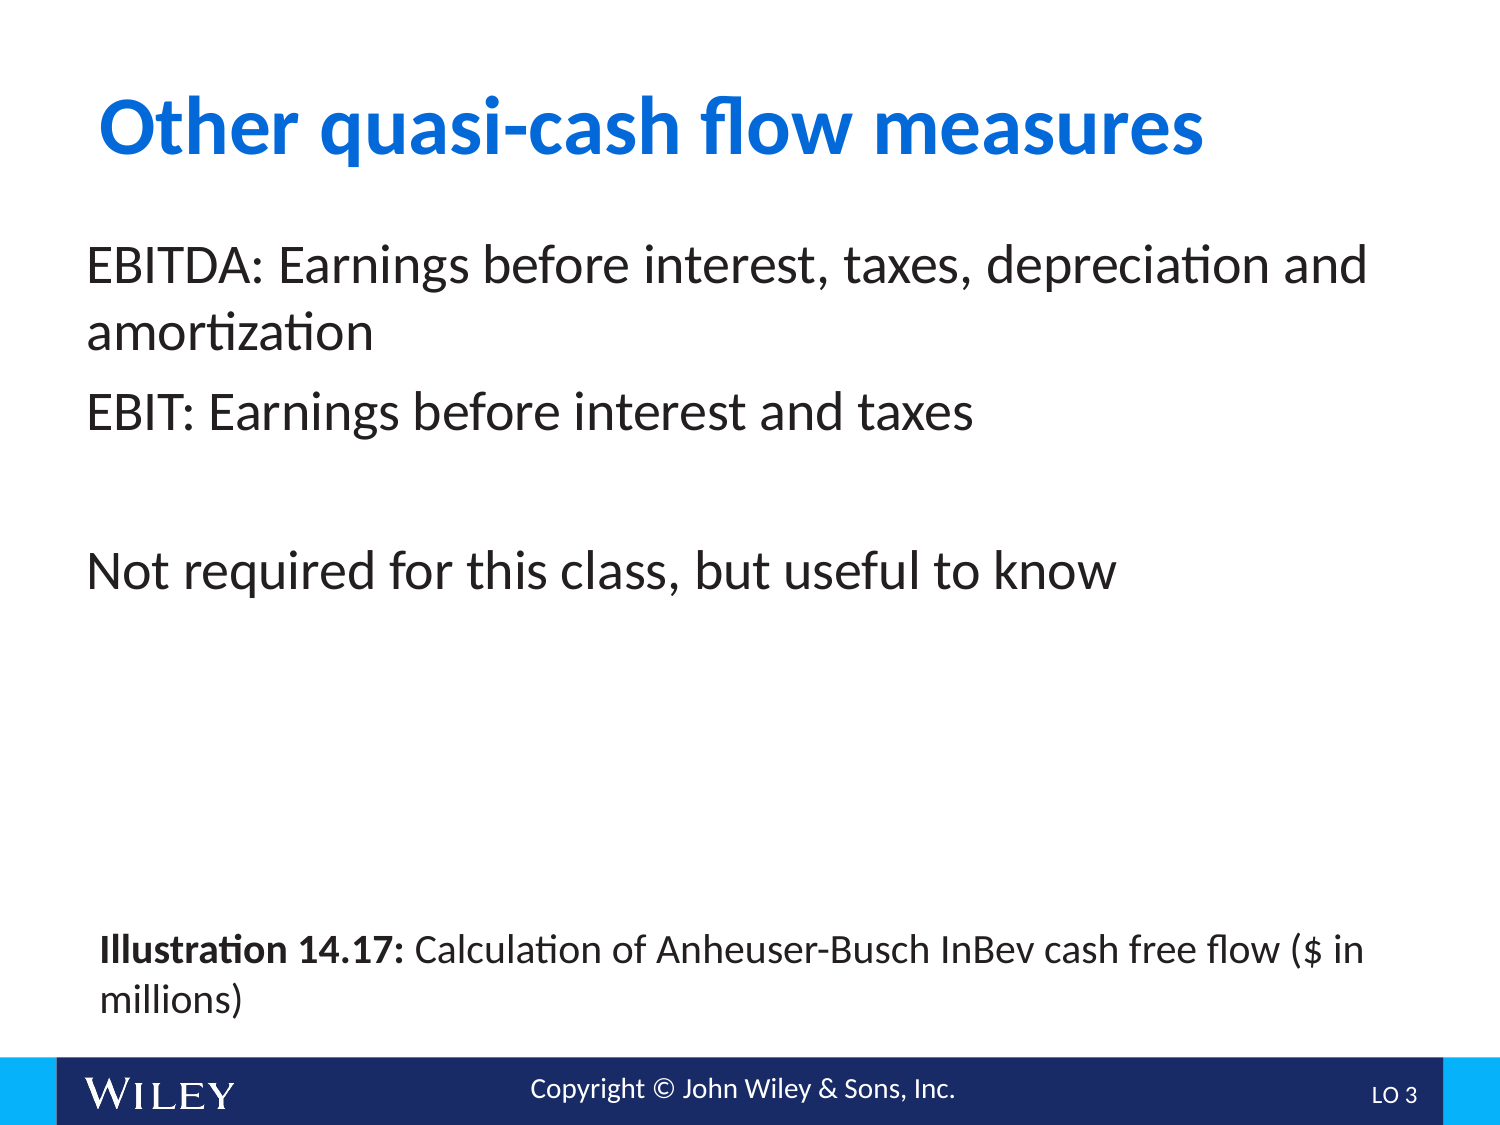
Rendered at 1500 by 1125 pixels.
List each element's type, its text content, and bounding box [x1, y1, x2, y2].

title Other quasi-cash flow measures [84, 75, 1416, 215]
list EBITDA: Earnings before interest, taxes, depreciation and amortization EBIT: Earnings before interest and taxes Not required for this class, but useful to know [71, 220, 1403, 610]
list Illustration 14.17: Calculation of Anheuser-Busch InBev cash free flow ($ in millions) [84, 914, 1403, 1042]
list L O 3 [1309, 1065, 1433, 1125]
